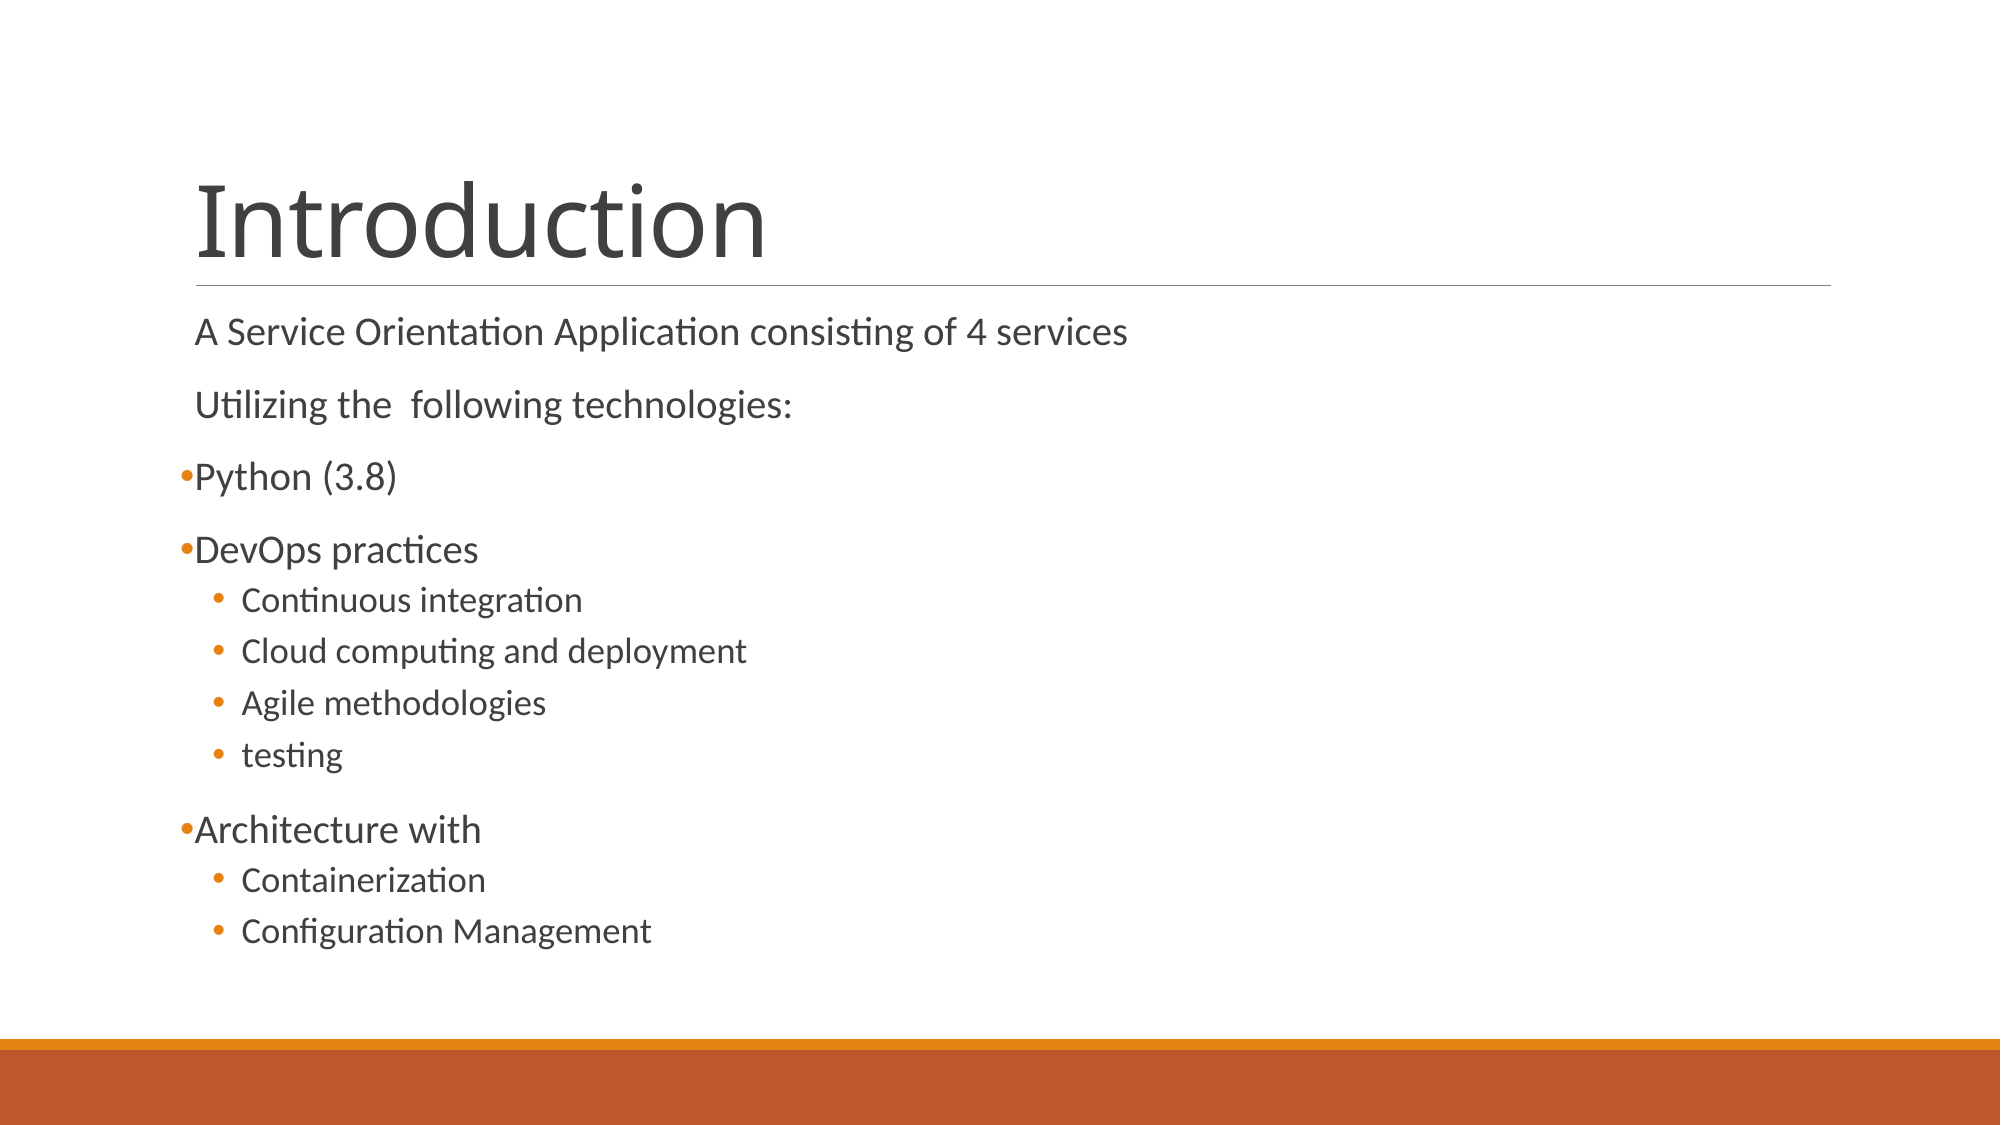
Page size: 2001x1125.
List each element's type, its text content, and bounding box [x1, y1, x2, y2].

title Introduction [180, 47, 1830, 285]
list A Service Orientation Application consisting of 4 services Utilizing the following technologies: Python (3.8) DevOps practices Continuous integration Cloud computing and deployment Agile methodologies testing Architecture with Containerization Configuration Management [180, 302, 1830, 963]
